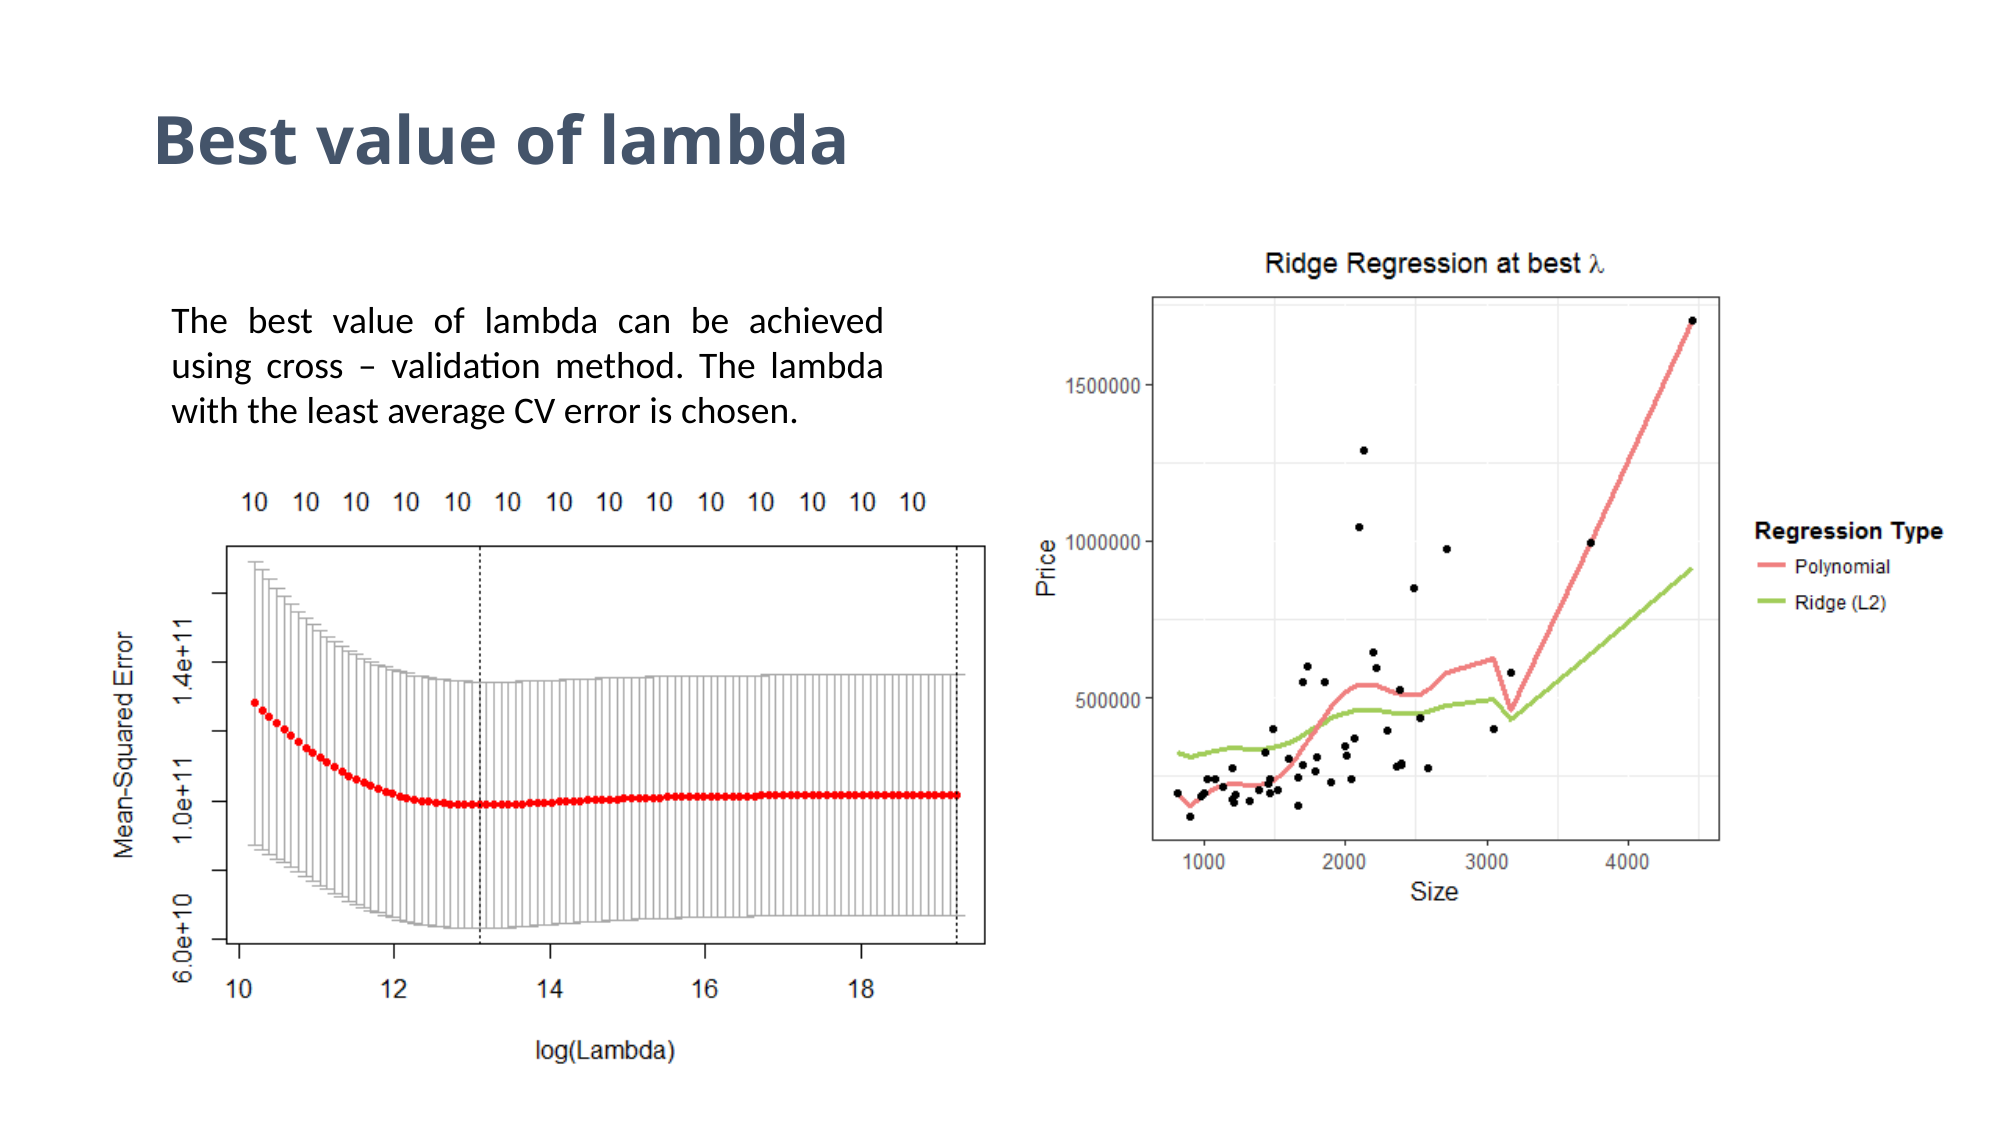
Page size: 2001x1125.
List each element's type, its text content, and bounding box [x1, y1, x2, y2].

picture [1027, 245, 1955, 907]
text_box Best value of lambda [137, 59, 1863, 187]
text_box The best value of lambda can be achieved using cross – validation method. The lambda with the least average CV error is chosen. [156, 288, 900, 439]
picture [109, 469, 1000, 1078]
